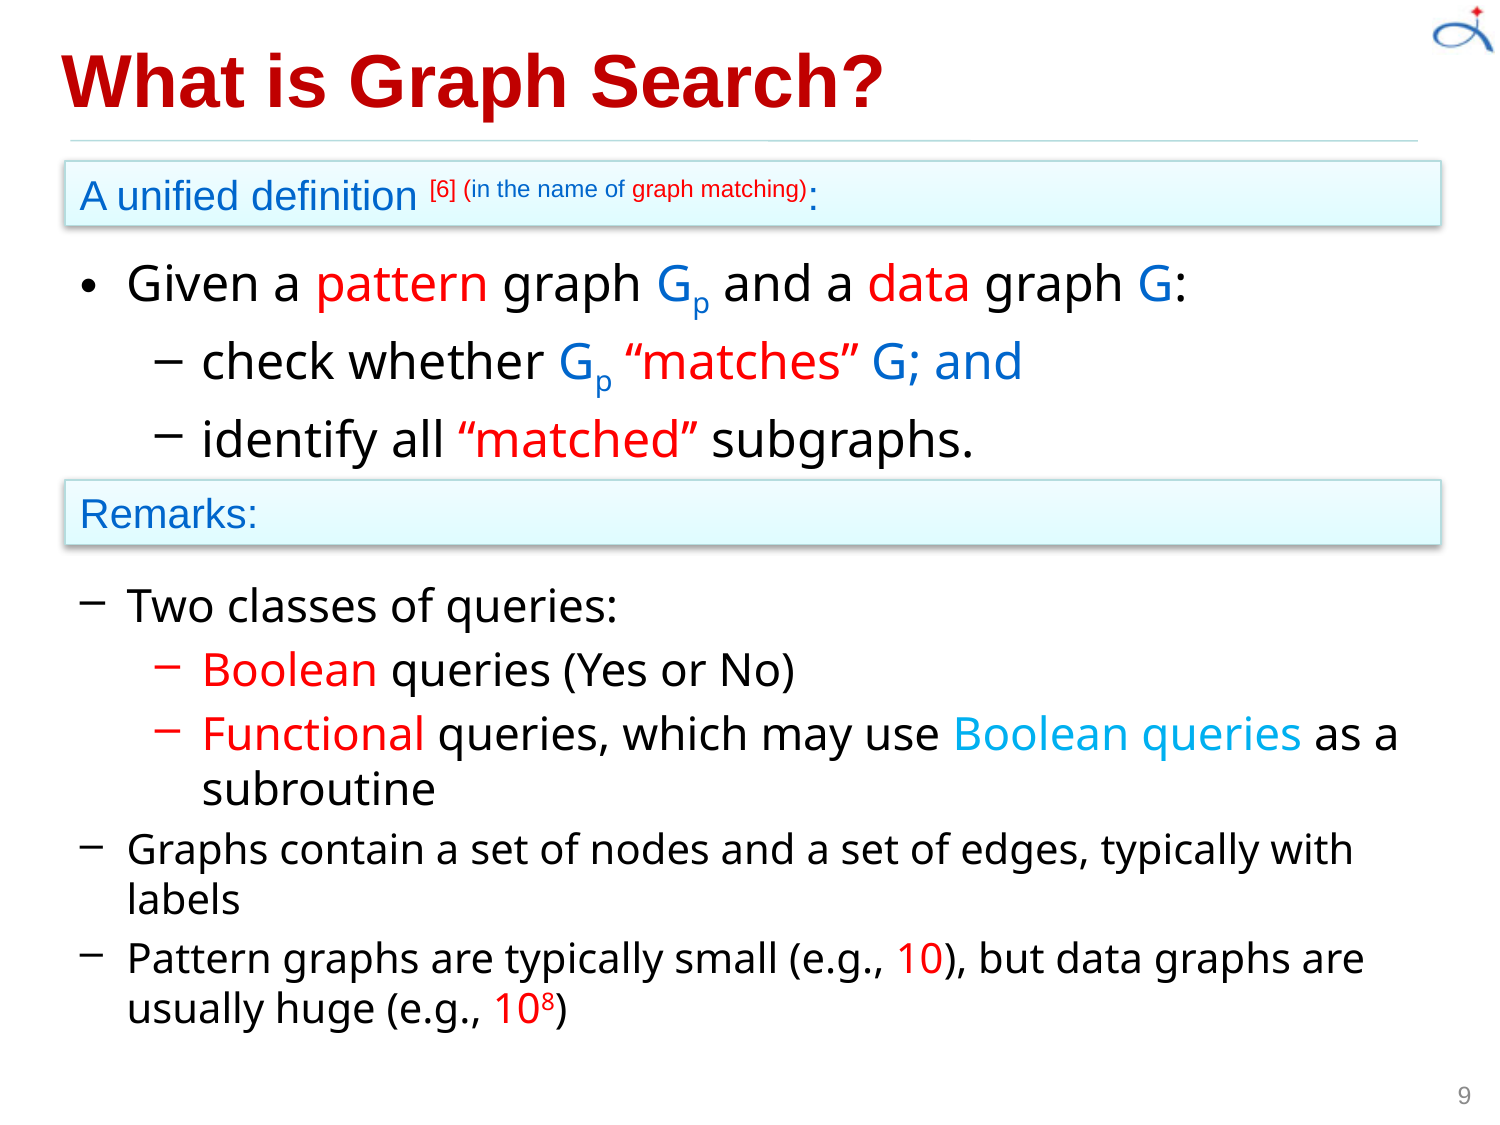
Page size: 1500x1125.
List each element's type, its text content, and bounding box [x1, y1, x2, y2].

text_box Two classes of queries: Boolean queries (Yes or No) Functional queries, which may use Boolean queries as a subroutine Graphs contain a set of nodes and a set of edges, typically with labels Pattern graphs are typically small (e.g., 10), but data graphs are usually huge (e.g., 108) [64, 568, 1447, 1024]
slide_number 9 [1136, 1065, 1487, 1125]
text_box Remarks: [64, 479, 1442, 545]
text_box A unified definition [6] (in the name of graph matching): [64, 160, 1442, 226]
text_box Given a pattern graph Gp and a data graph G: check whether Gp ‘‘matches’’ G; and identify all ‘‘matched’’ subgraphs. [64, 243, 1436, 457]
title What is Graph Search? [46, 11, 1419, 143]
picture [1432, 5, 1495, 55]
